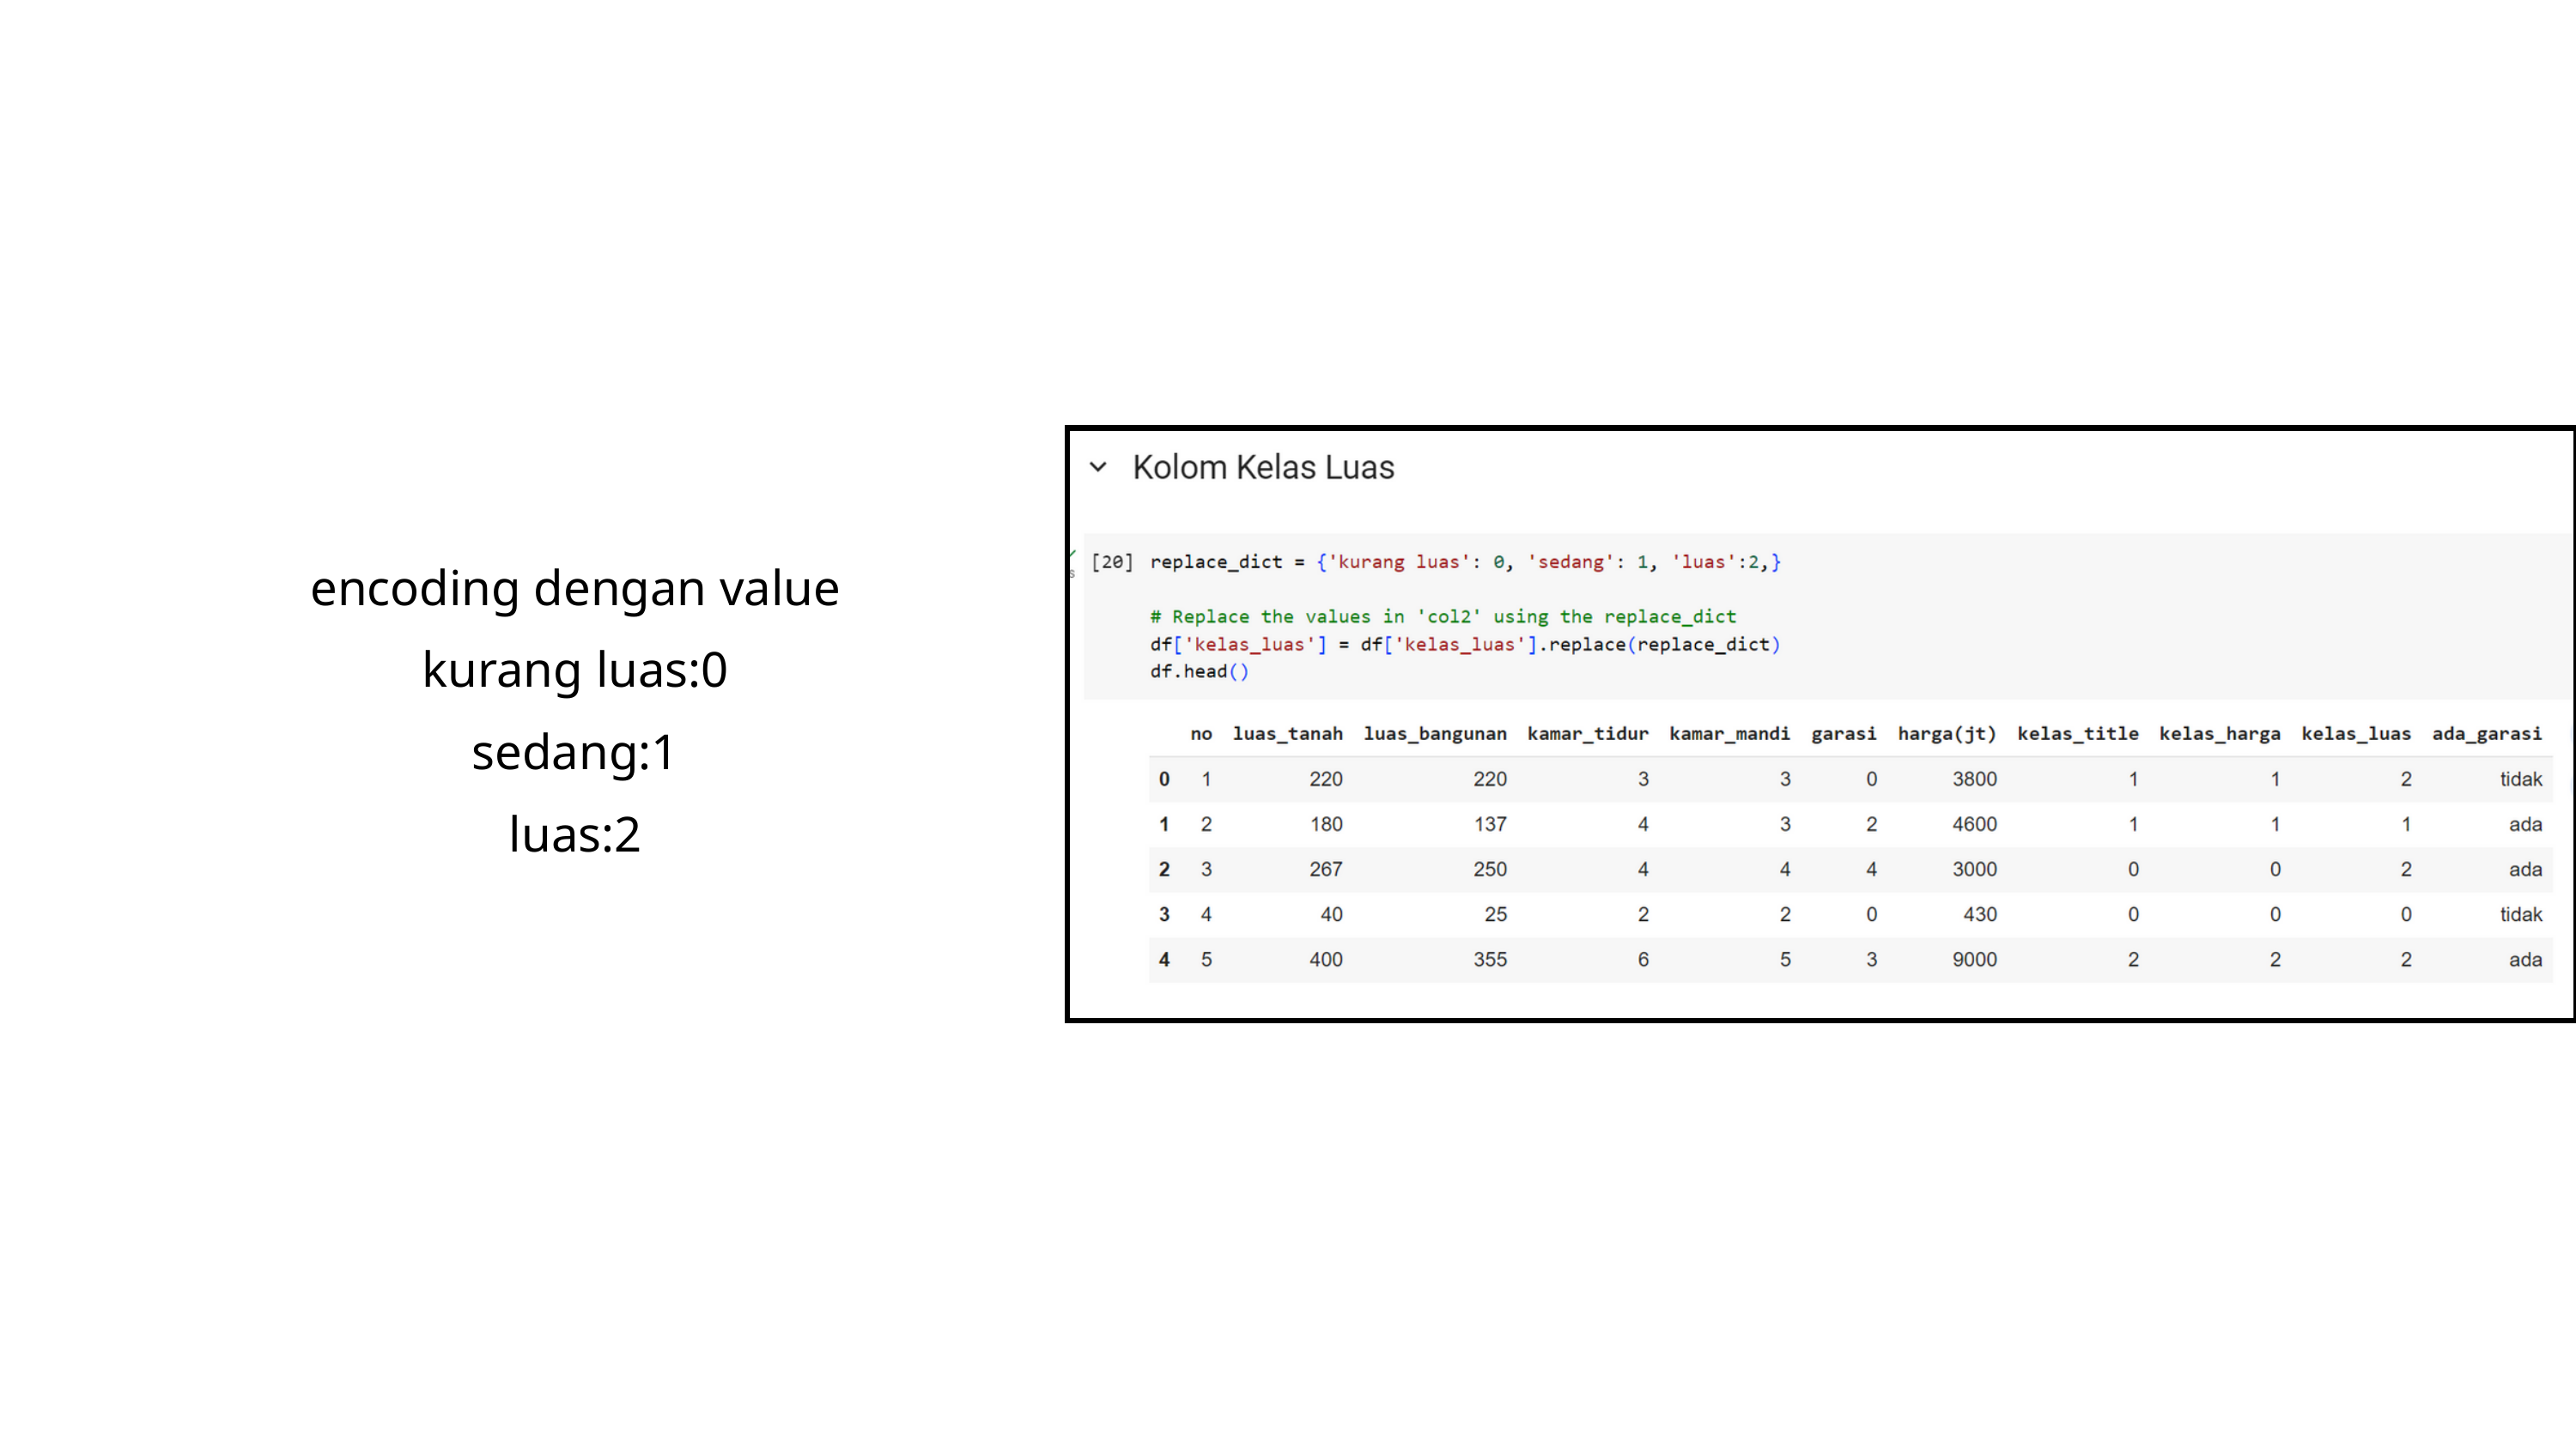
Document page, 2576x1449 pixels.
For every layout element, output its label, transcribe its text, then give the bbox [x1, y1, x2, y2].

text_box luas:2 [83, 815, 1067, 862]
text_box sedang:1 [83, 733, 1067, 779]
text_box kurang luas:0 [83, 652, 1067, 697]
text_box encoding dengan value [83, 569, 1067, 615]
text_box [1066, 427, 2576, 1022]
